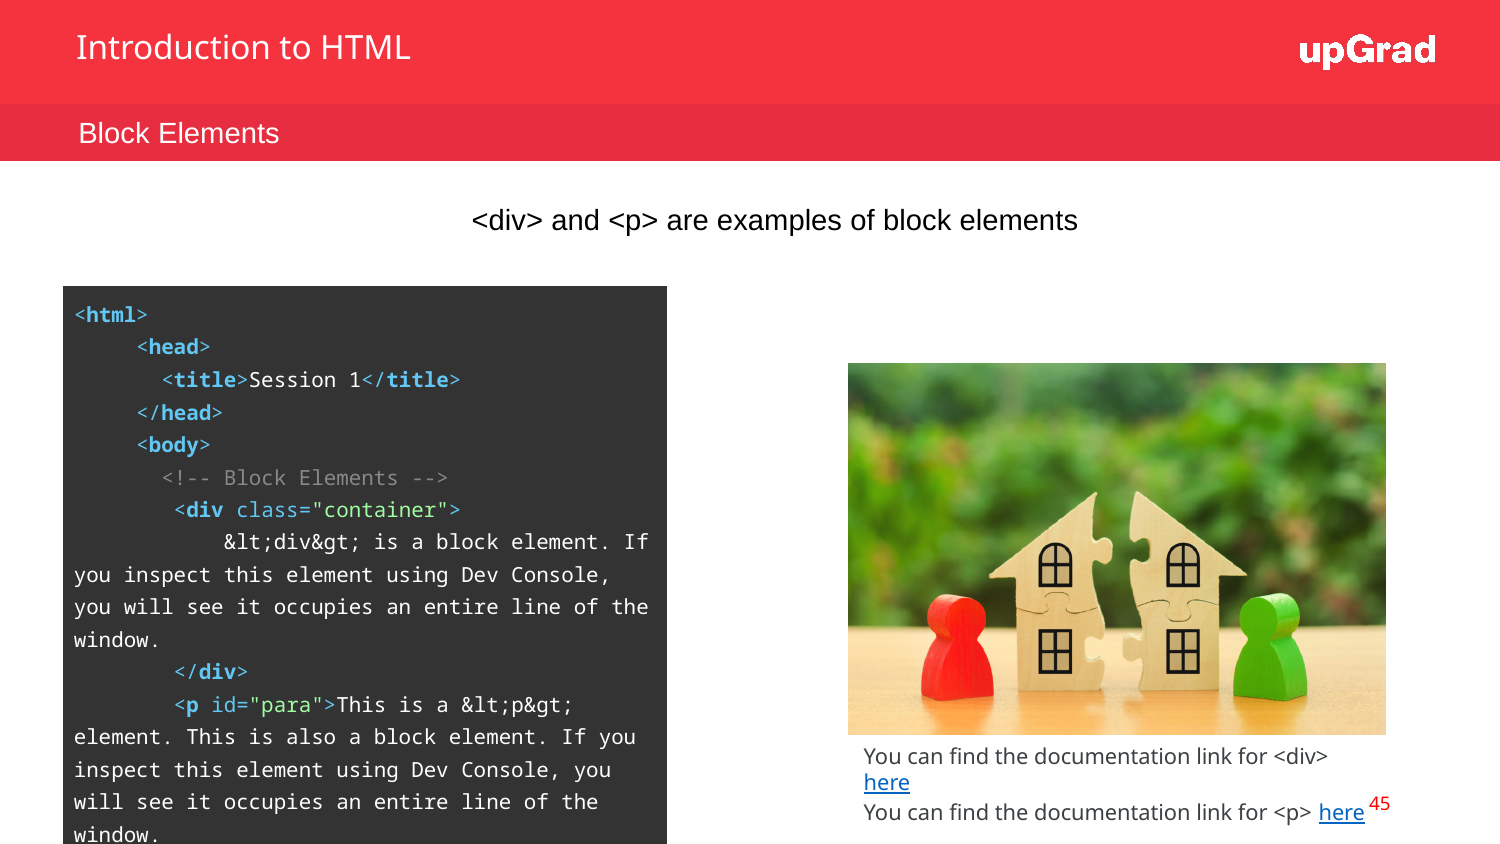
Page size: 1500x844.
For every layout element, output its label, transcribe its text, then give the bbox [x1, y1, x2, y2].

slide_number 45 [1068, 782, 1406, 828]
table_header <html> <head> <title>Session 1</title> </head> <body> <!-- Block Elements --> <div class="container"> &lt;div&gt; is a block element. If you inspect this element using Dev Console, you will see it occupies an entire line of the window. </div> <p id="para">This is a &lt;p&gt; element. This is also a block element. If you inspect this element using Dev Console, you will see it occupies an entire line of the window. </p> </body> </html> [63, 286, 667, 844]
text_box <div> and <p> are examples of block elements [456, 186, 1104, 273]
text_box Introduction to HTML [61, 16, 766, 83]
picture [1300, 34, 1435, 70]
text_box Block Elements [63, 107, 588, 158]
picture [848, 363, 1386, 736]
text_box You can find the documentation link for <div> here You can find the documentation link for <p> here [848, 743, 1386, 814]
text_box [0, 104, 1500, 161]
